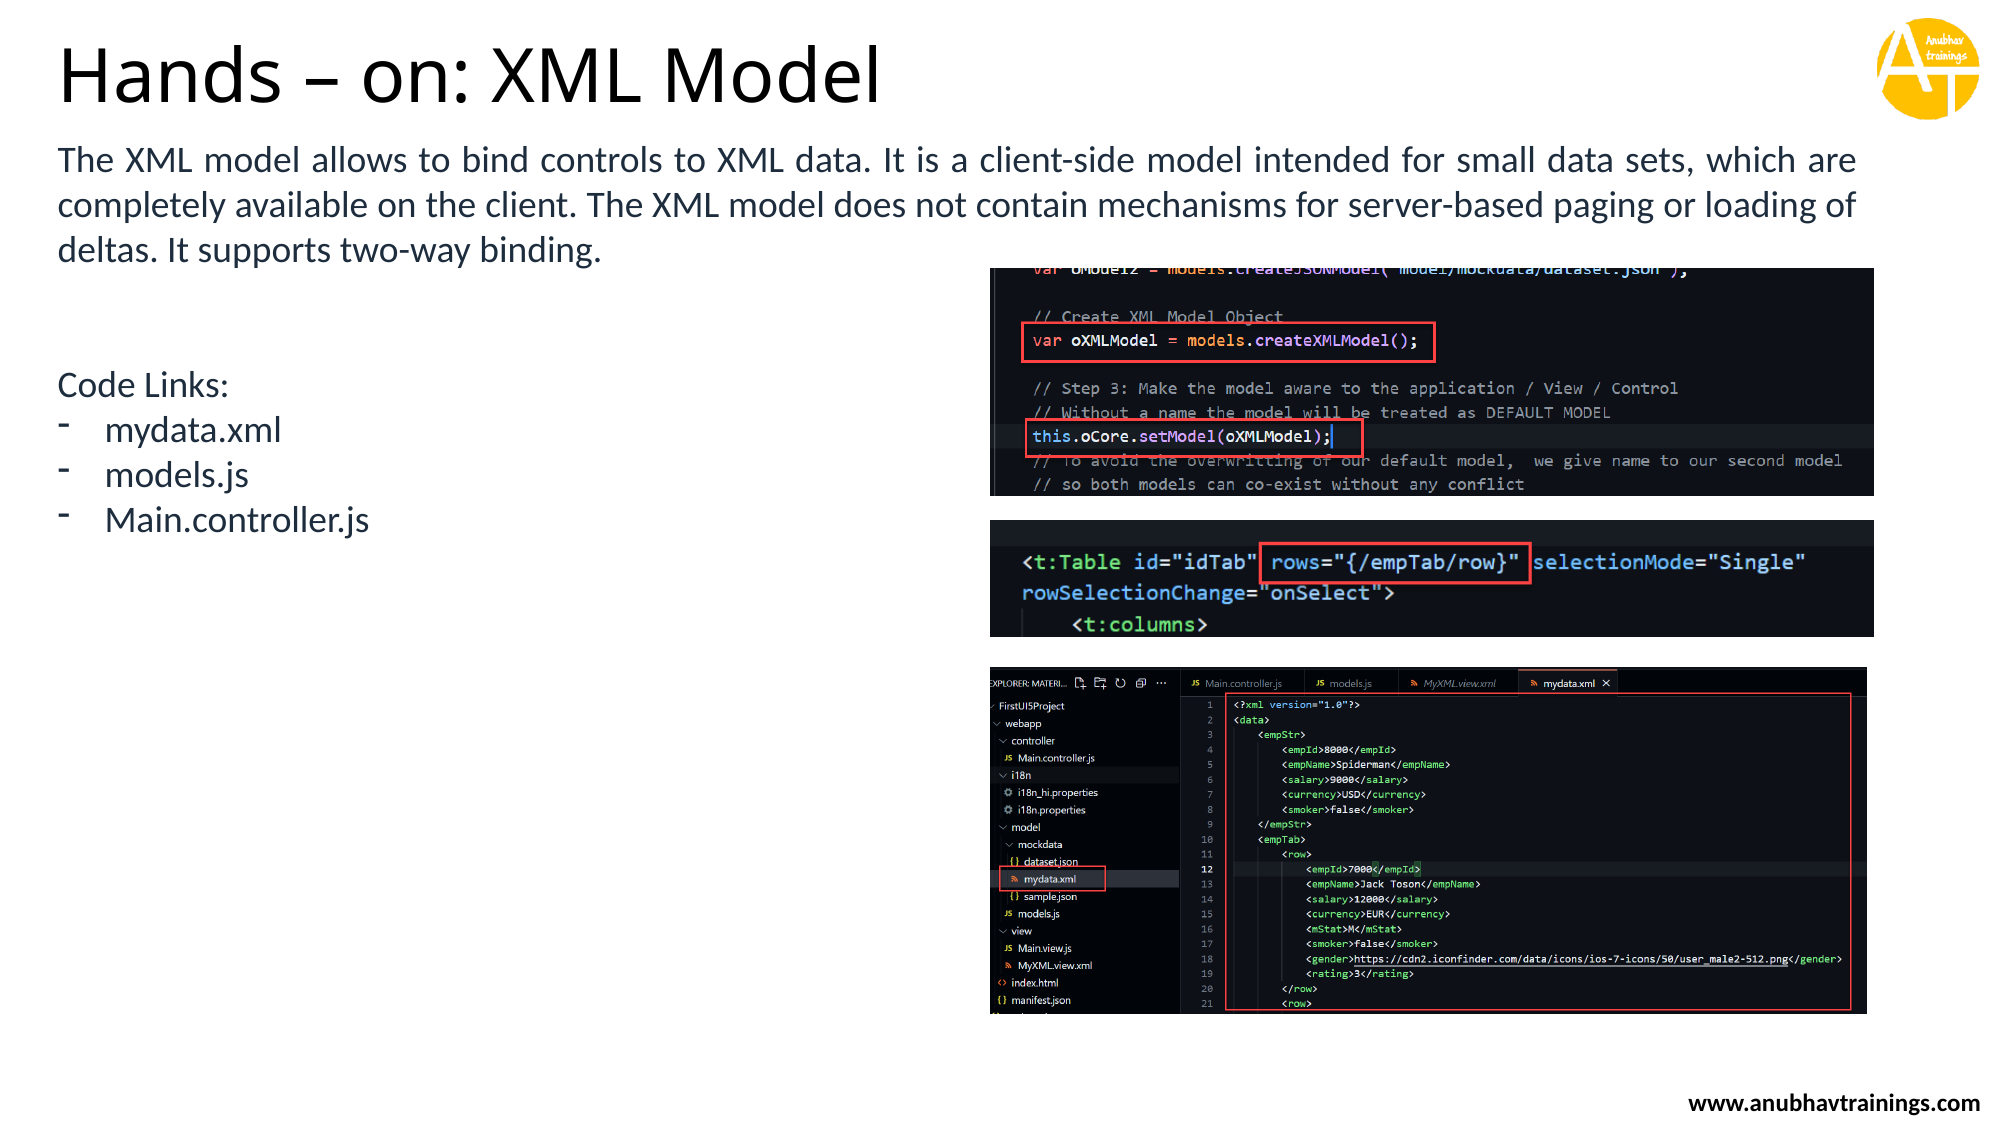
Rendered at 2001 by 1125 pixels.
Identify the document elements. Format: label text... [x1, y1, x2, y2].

picture [990, 520, 1874, 637]
picture [1866, 11, 1985, 128]
picture [990, 667, 1867, 1014]
picture [990, 268, 1874, 496]
text_box Hands – on: XML Model [42, 30, 1866, 127]
text_box The XML model allows to bind controls to XML data. It is a client-side model intended for small data sets, which are completely available on the client. The XML model does not contain mechanisms for server-based paging or loading of deltas. It supports two-way binding. Code Links: mydata.xml models.js Main.controller.js [42, 127, 1874, 548]
footer www.anubhavtrainings.com [1669, 1089, 2000, 1114]
